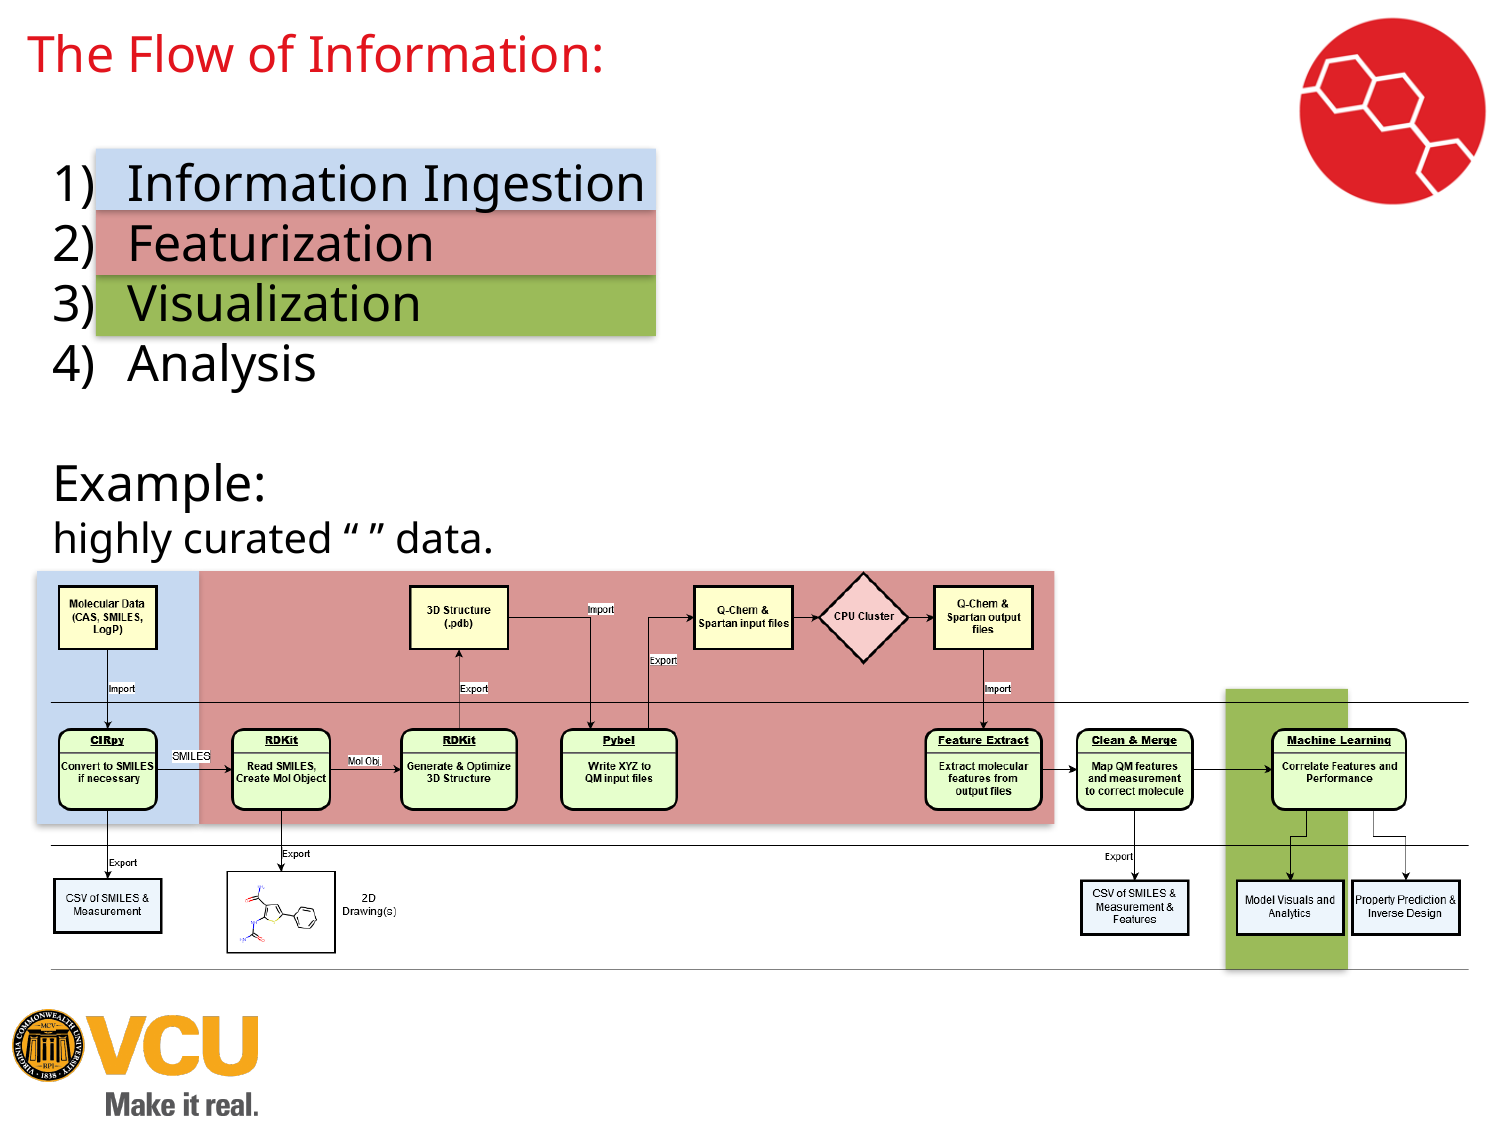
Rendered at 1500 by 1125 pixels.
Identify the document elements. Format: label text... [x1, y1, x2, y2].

picture [1286, 7, 1496, 216]
text_box [36, 570, 45, 825]
text_box Information Ingestion Featurization Visualization Analysis Example: highly curated “ ” data. [37, 137, 1103, 576]
text_box The Flow of Information: [12, 9, 1078, 96]
picture [11, 1009, 259, 1117]
picture [50, 570, 1469, 970]
